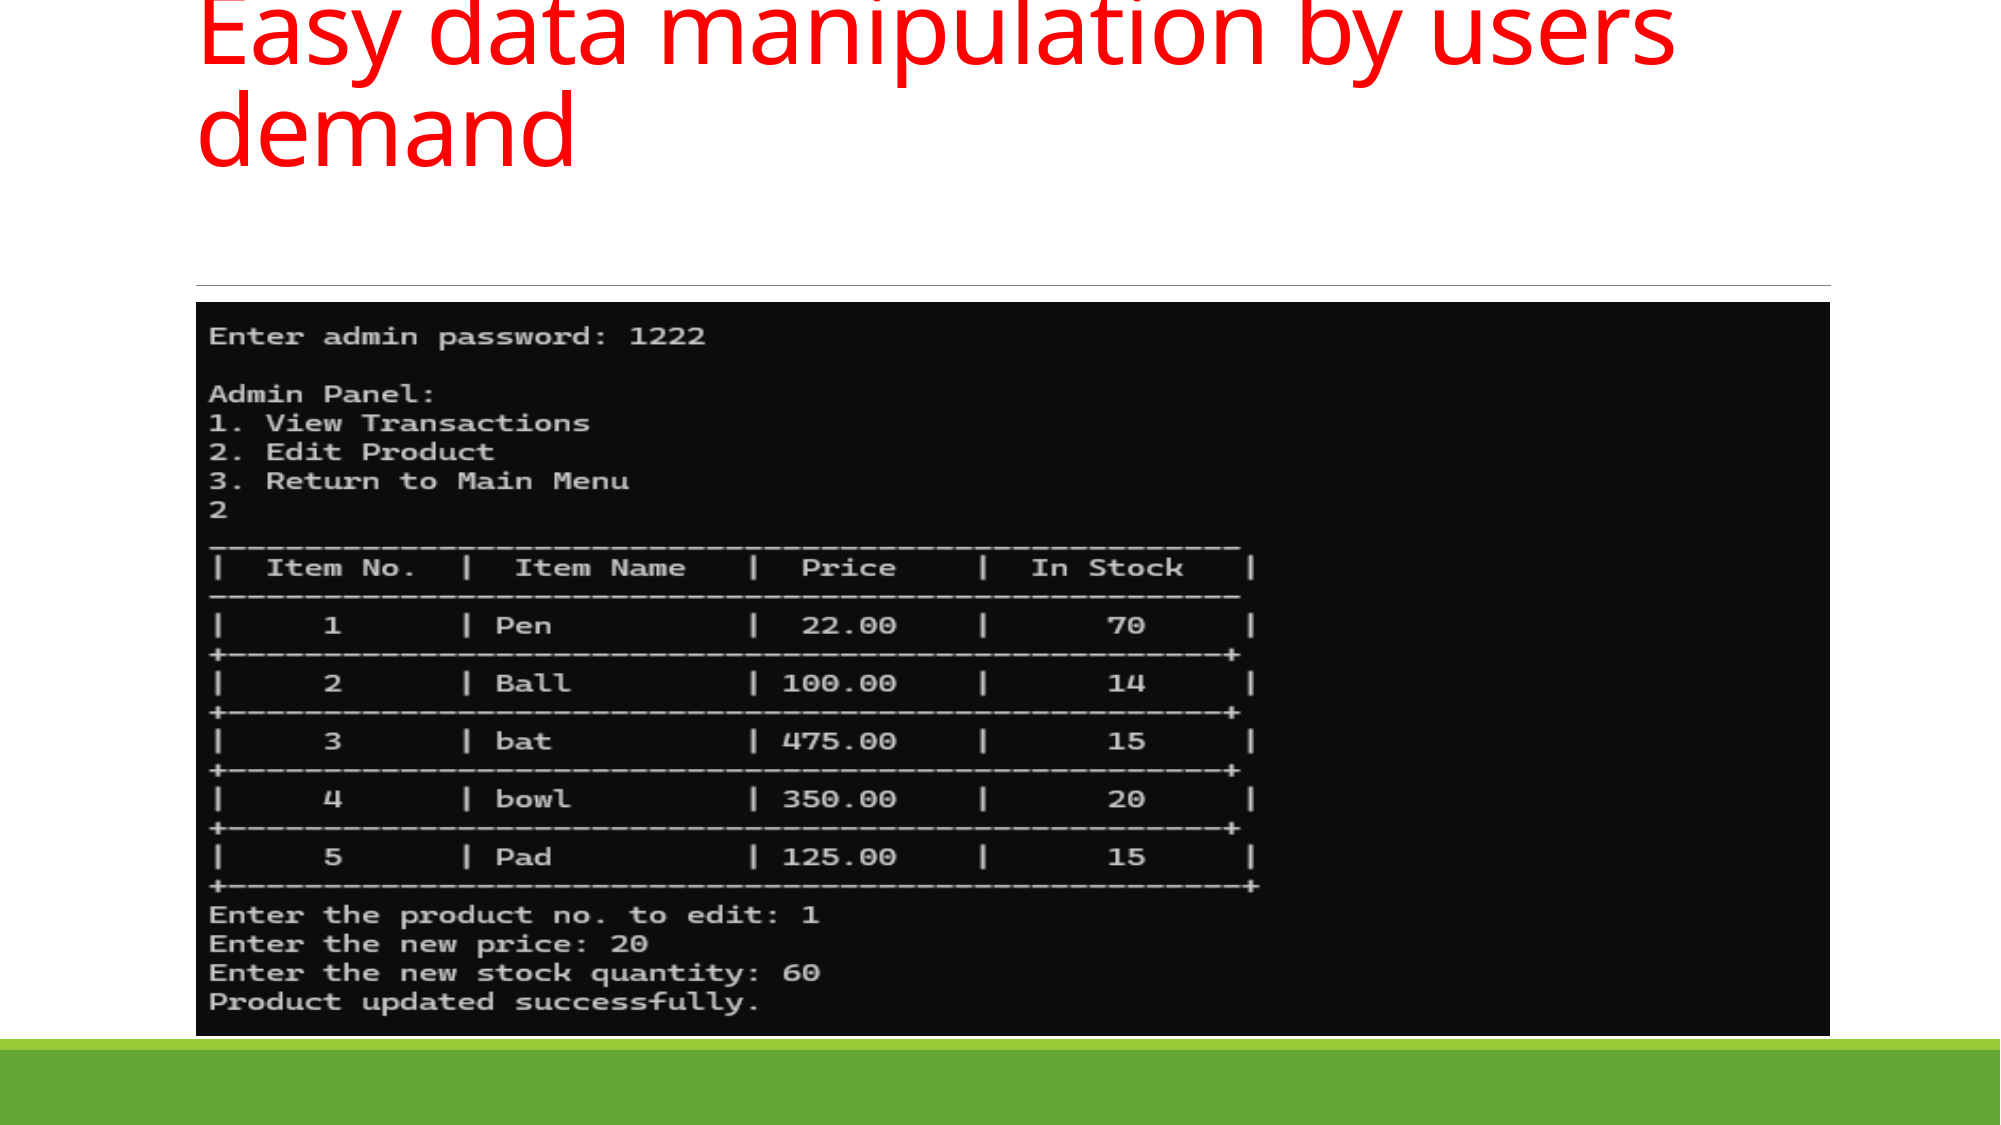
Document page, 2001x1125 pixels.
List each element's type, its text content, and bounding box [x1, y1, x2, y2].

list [196, 302, 1831, 1037]
title Easy data manipulation by users demand [180, 47, 1830, 195]
